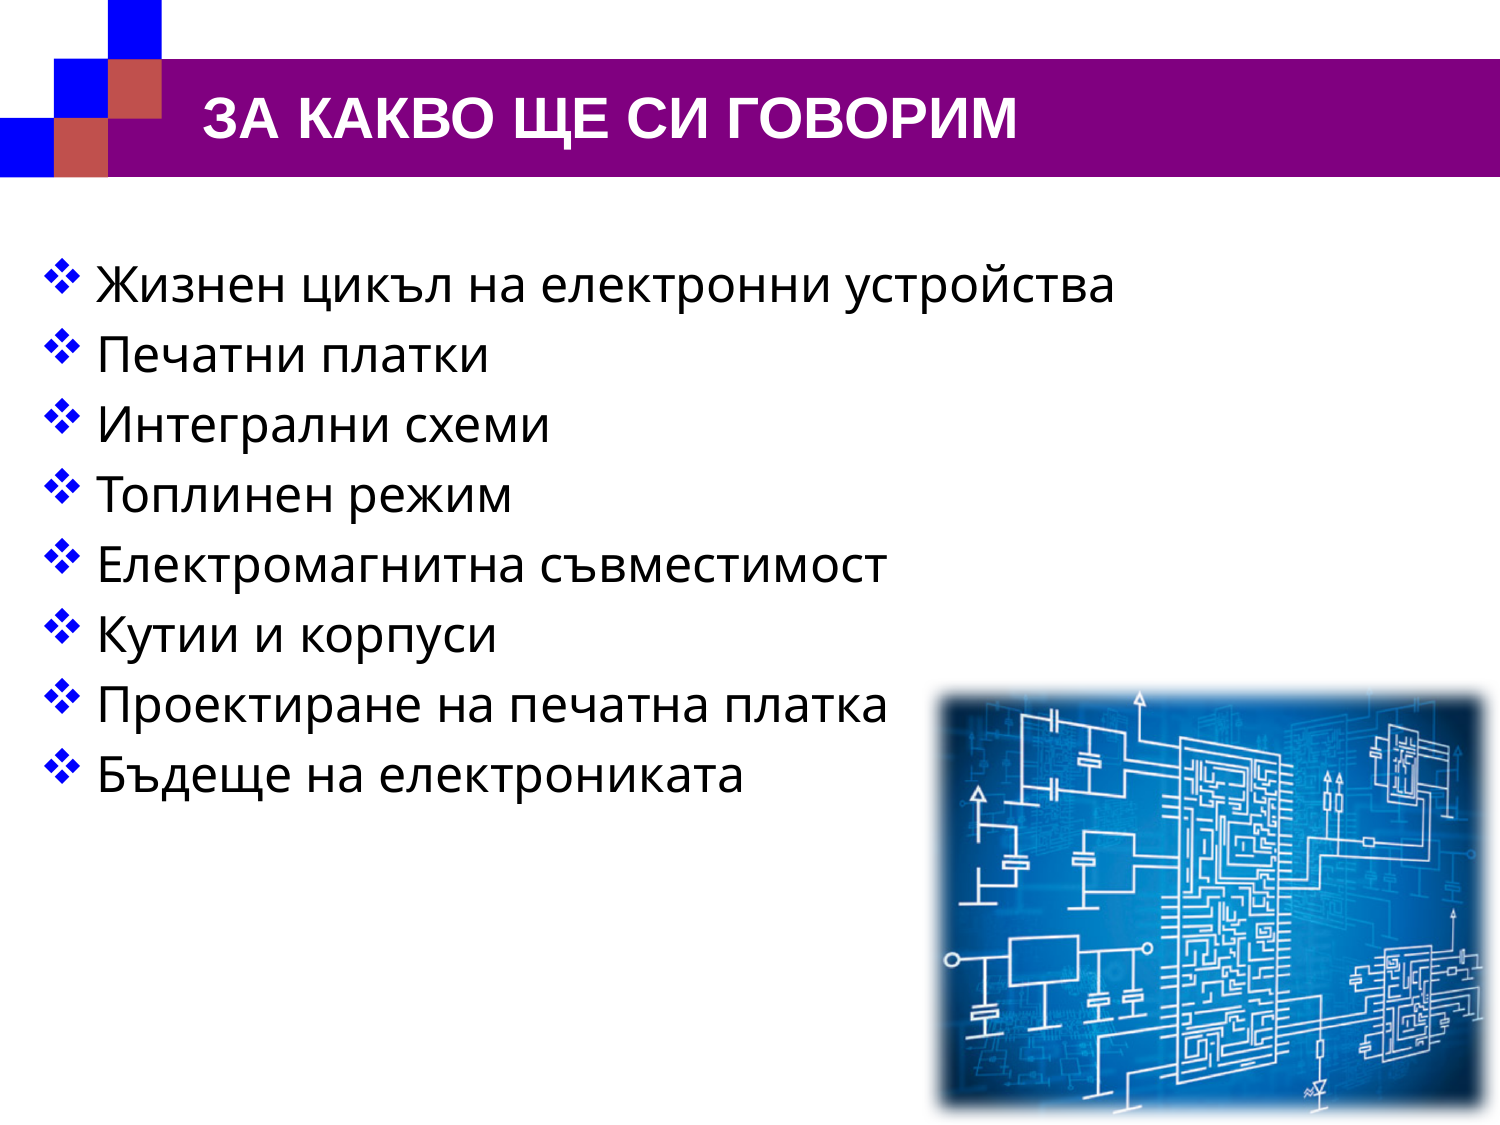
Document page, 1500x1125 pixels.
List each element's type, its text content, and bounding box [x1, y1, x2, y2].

title ЗА КАКВО ЩЕ СИ ГОВОРИМ [187, 74, 1401, 156]
picture [922, 677, 1500, 1125]
list Жизнен цикъл на електронни устройства Печатни платки Интегрални схеми Топлинен режим Електромагнитна съвместимост Кутии и корпуси Проектиране на печатна платка Бъдеще на електрониката [24, 174, 1376, 851]
